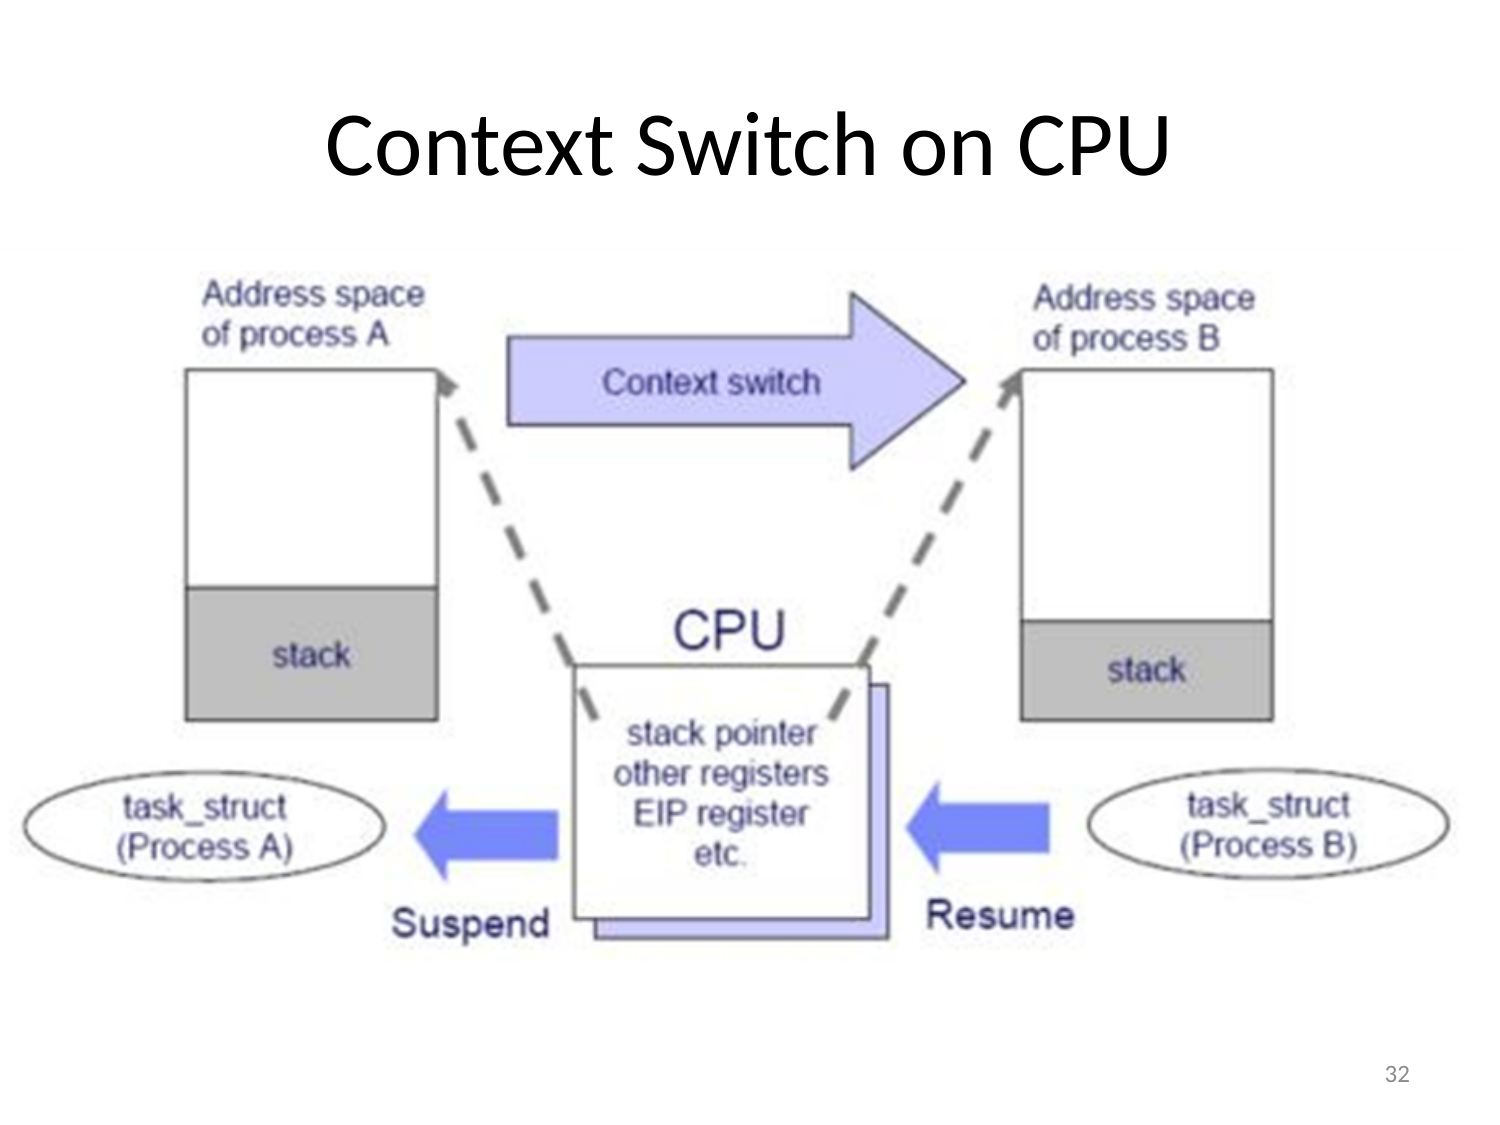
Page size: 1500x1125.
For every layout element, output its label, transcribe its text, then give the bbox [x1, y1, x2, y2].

slide_number 32 [1074, 1042, 1425, 1103]
picture [0, 248, 1471, 962]
title Context Switch on CPU [75, 45, 1425, 233]
